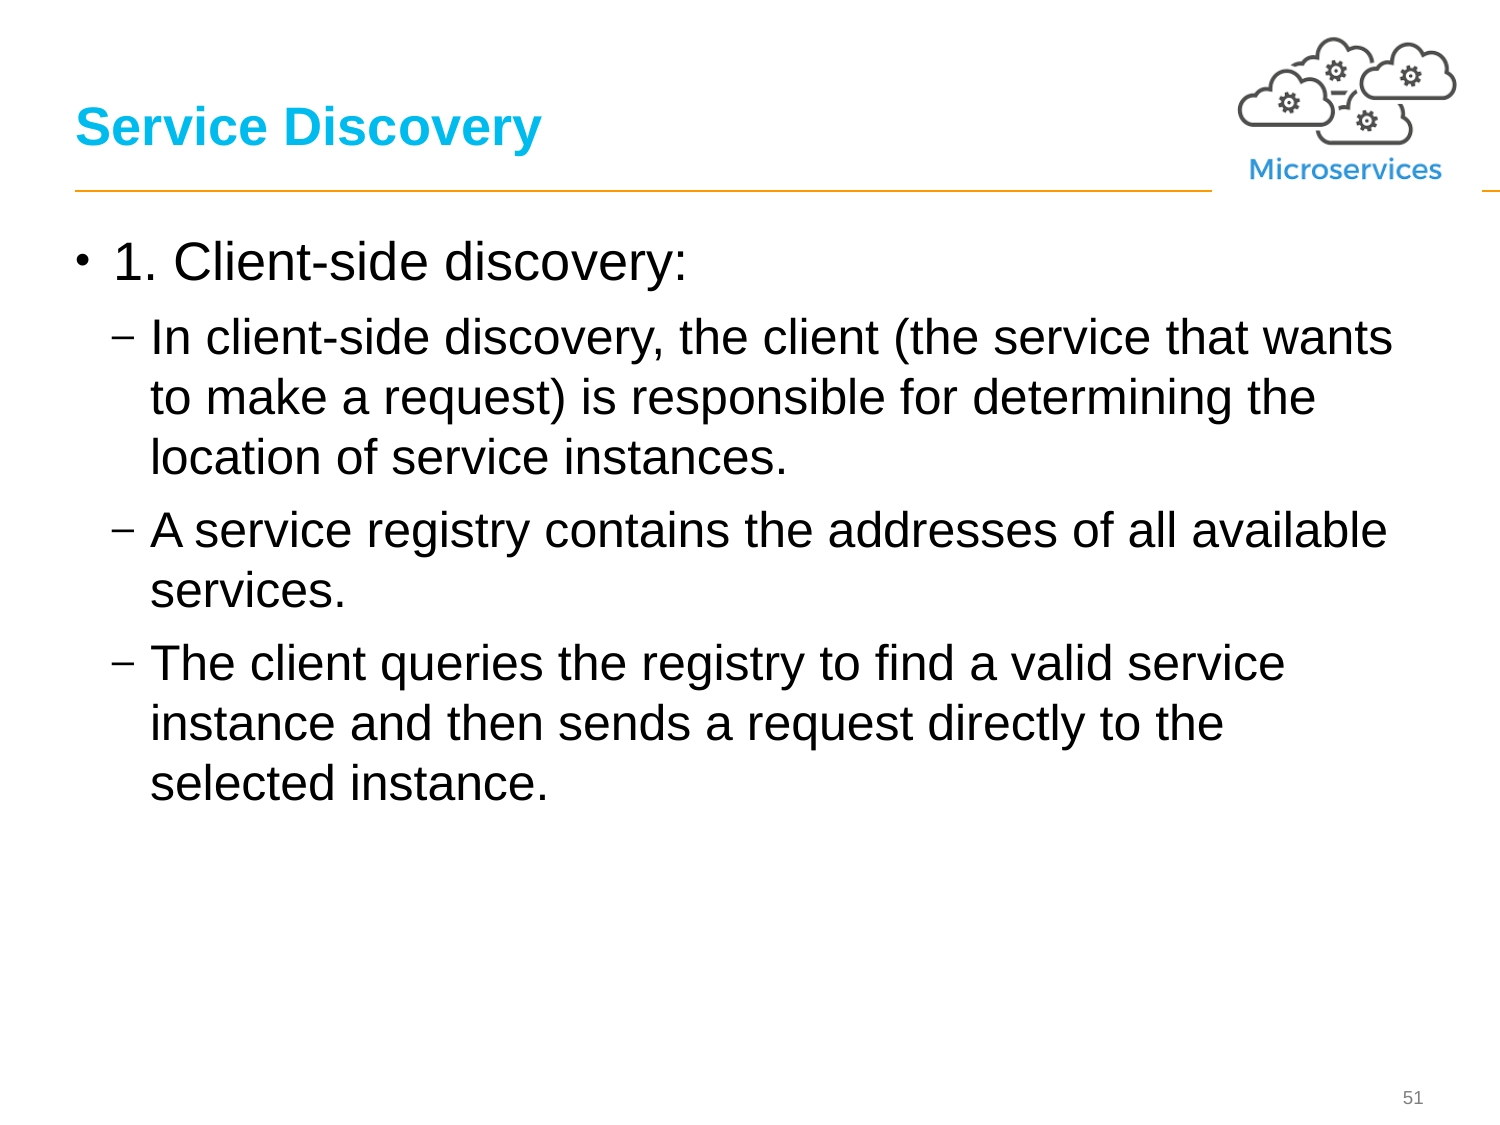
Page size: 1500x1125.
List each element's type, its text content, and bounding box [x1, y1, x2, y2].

picture [1212, 1, 1482, 203]
title Service Discovery [75, 27, 1422, 157]
list 1. Client-side discovery: In client-side discovery, the client (the service that wants to make a request) is responsible for determining the location of service instances. A service registry contains the addresses of all available services. The client queries the registry to find a valid service instance and then sends a request directly to the selected instance. [75, 226, 1425, 1018]
